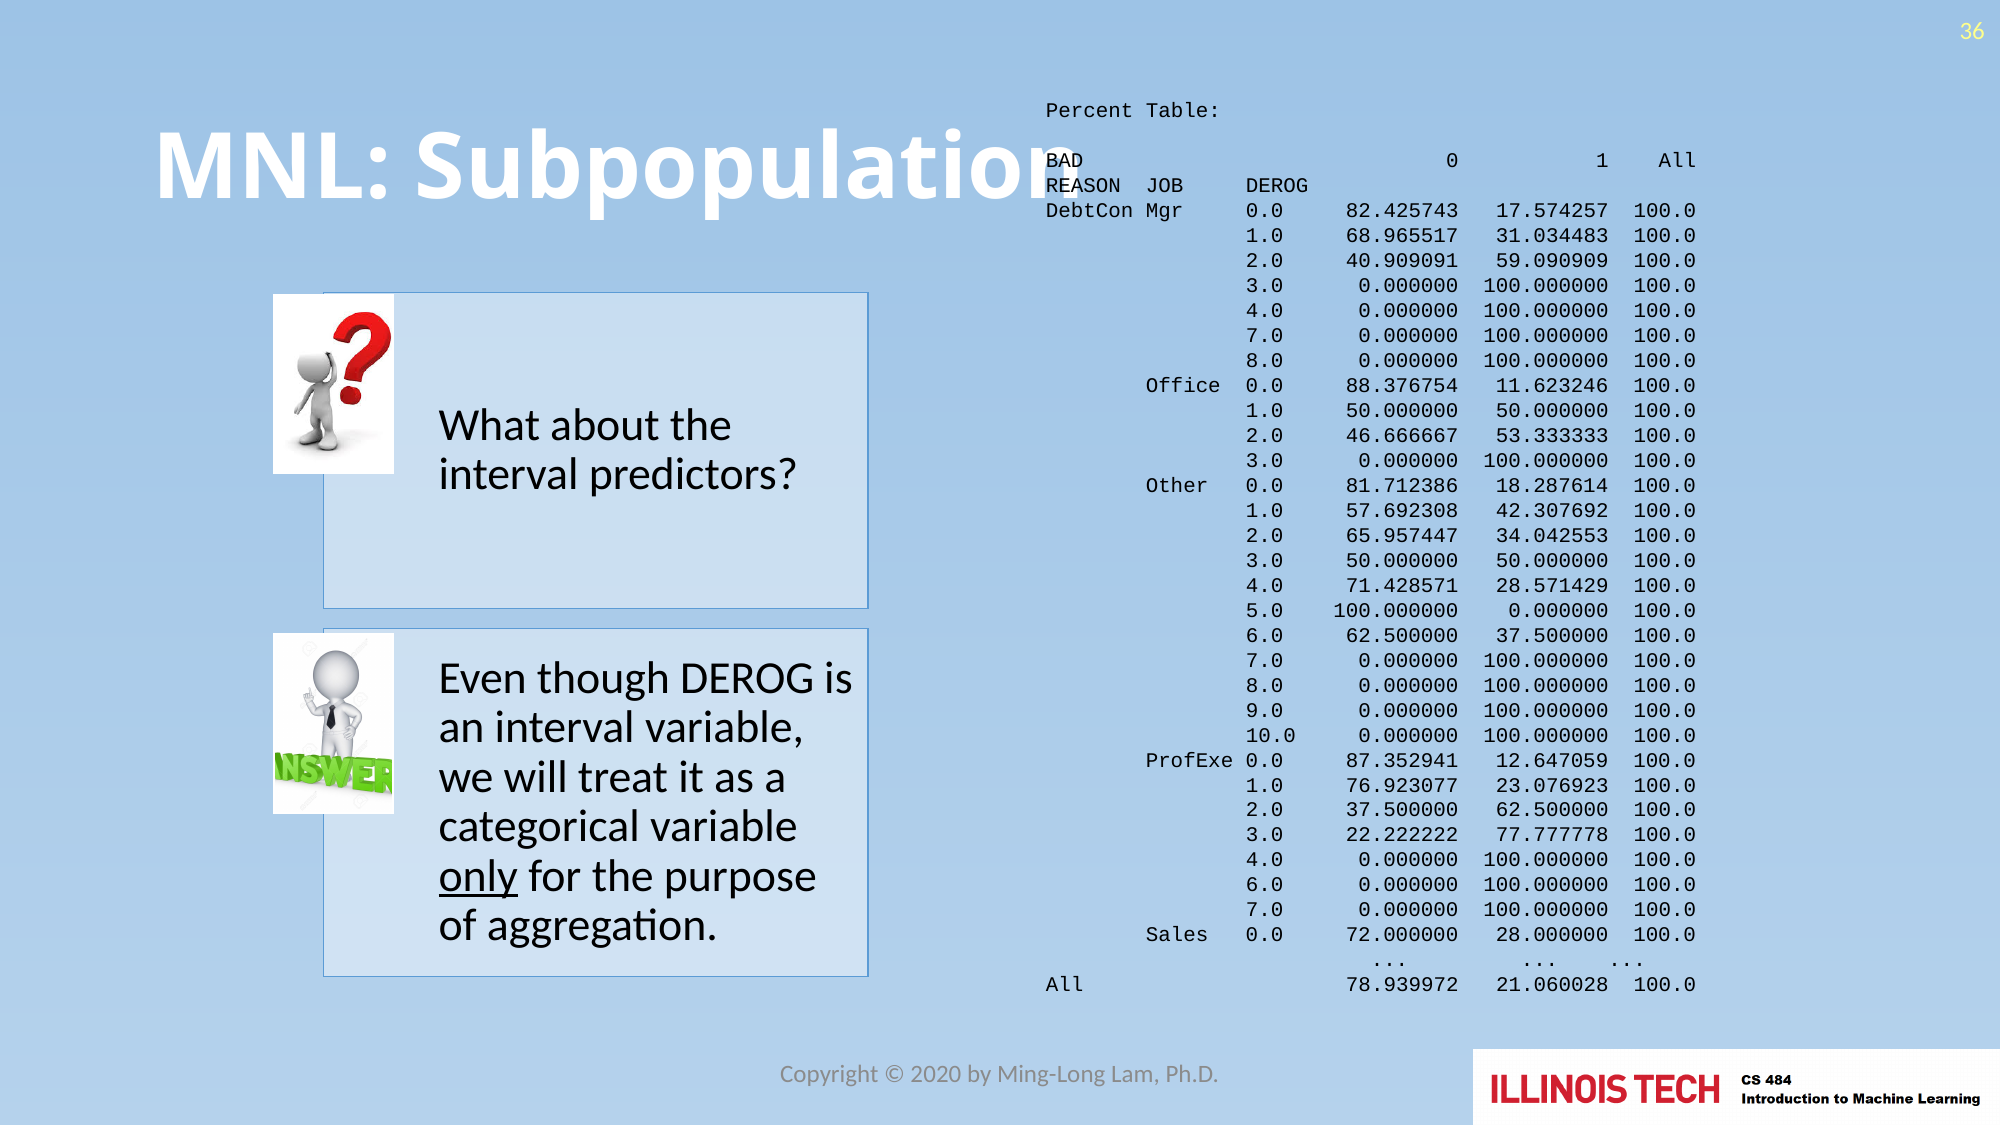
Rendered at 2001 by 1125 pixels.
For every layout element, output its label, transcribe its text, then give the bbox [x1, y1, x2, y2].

text_box Percent Table: BAD 0 1 All REASON JOB DEROG DebtCon Mgr 0.0 82.425743 17.574257 100.0 1.0 68.965517 31.034483 100.0 2.0 40.909091 59.090909 100.0 3.0 0.000000 100.000000 100.0 4.0 0.000000 100.000000 100.0 7.0 0.000000 100.000000 100.0 8.0 0.000000 100.000000 100.0 Office 0.0 88.376754 11.623246 100.0 1.0 50.000000 50.000000 100.0 2.0 46.666667 53.333333 100.0 3.0 0.000000 100.000000 100.0 Other 0.0 81.712386 18.287614 100.0 1.0 57.692308 42.307692 100.0 2.0 65.957447 34.042553 100.0 3.0 50.000000 50.000000 100.0 4.0 71.428571 28.571429 100.0 5.0 100.000000 0.000000 100.0 6.0 62.500000 37.500000 100.0 7.0 0.000000 100.000000 100.0 8.0 0.000000 100.000000 100.0 9.0 0.000000 100.000000 100.0 10.0 0.000000 100.000000 100.0 ProfExe 0.0 87.352941 12.647059 100.0 1.0 76.923077 23.076923 100.0 2.0 37.500000 62.500000 100.0 3.0 22.222222 77.777778 100.0 4.0 0.000000 100.000000 100.0 6.0 0.000000 100.000000 100.0 7.0 0.000000 100.000000 100.0 Sales 0.0 72.000000 28.000000 100.0 ... ... ... All 78.939972 21.060028 100.0 [1031, 89, 1726, 1004]
picture [1473, 1049, 2000, 1125]
slide_number 36 [1550, 0, 2000, 60]
title MNL: Subpopulation [137, 59, 1863, 278]
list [168, 277, 1000, 992]
footer Copyright © 2020 by Ming-Long Lam, Ph.D. [662, 1042, 1338, 1103]
